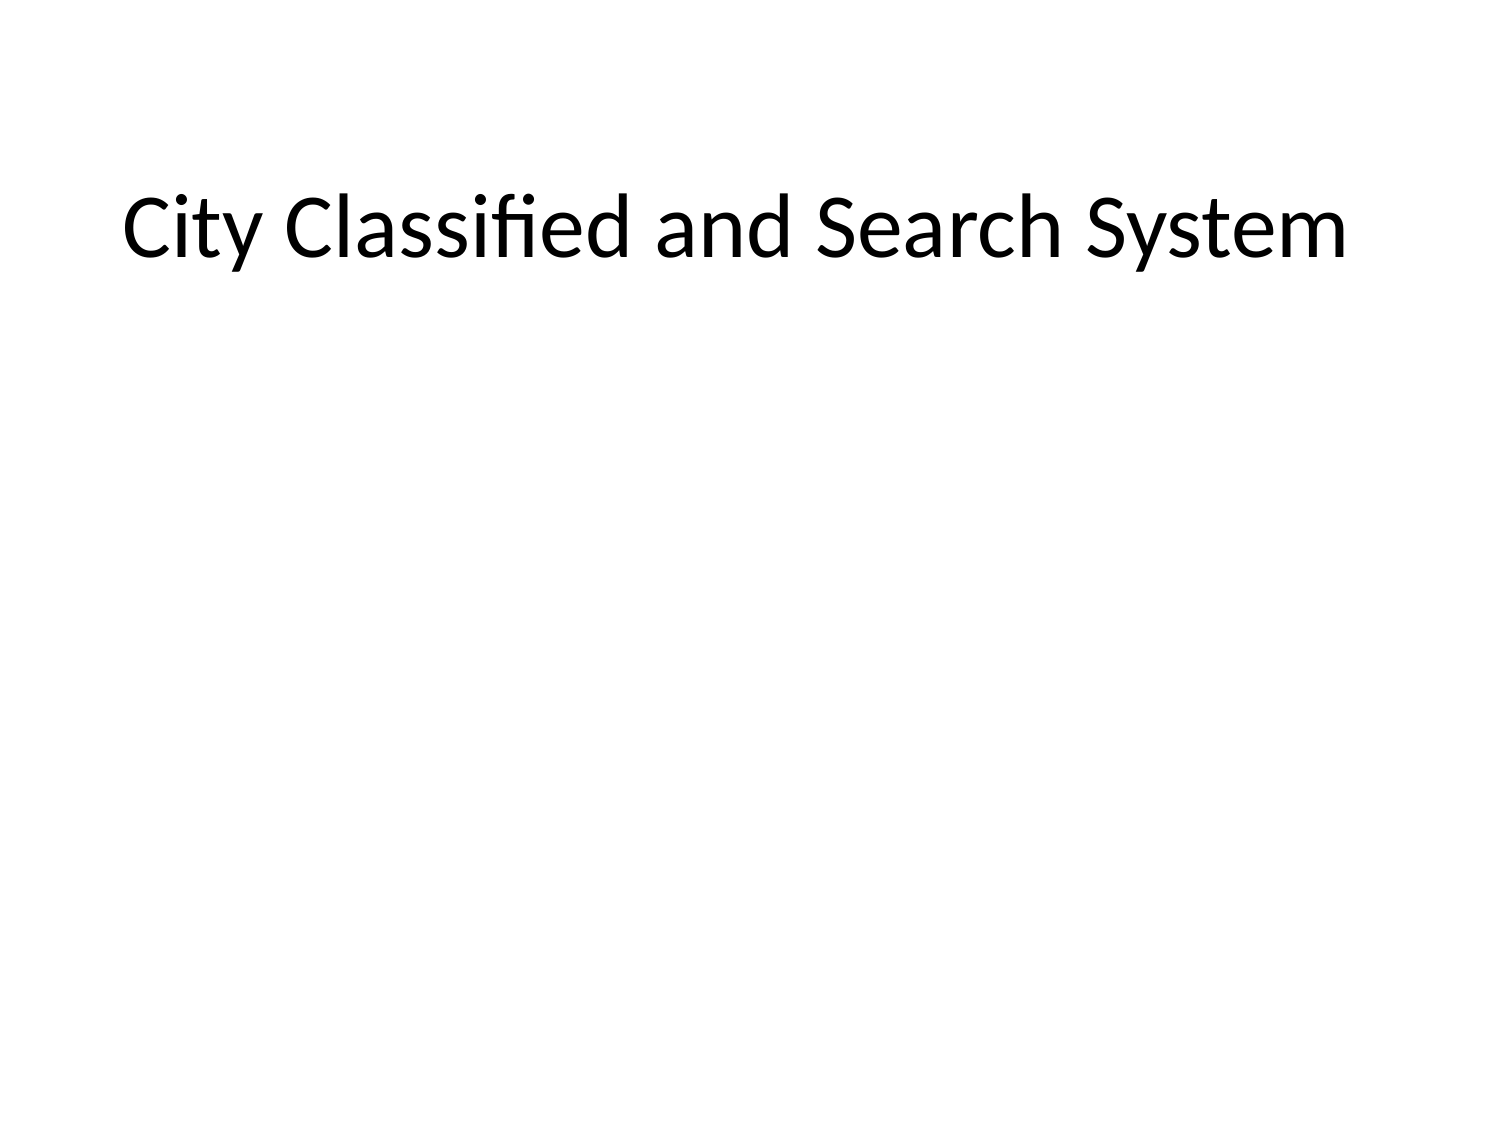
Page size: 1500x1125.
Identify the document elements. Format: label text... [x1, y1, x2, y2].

title City Classified and Search System [99, 99, 1375, 342]
